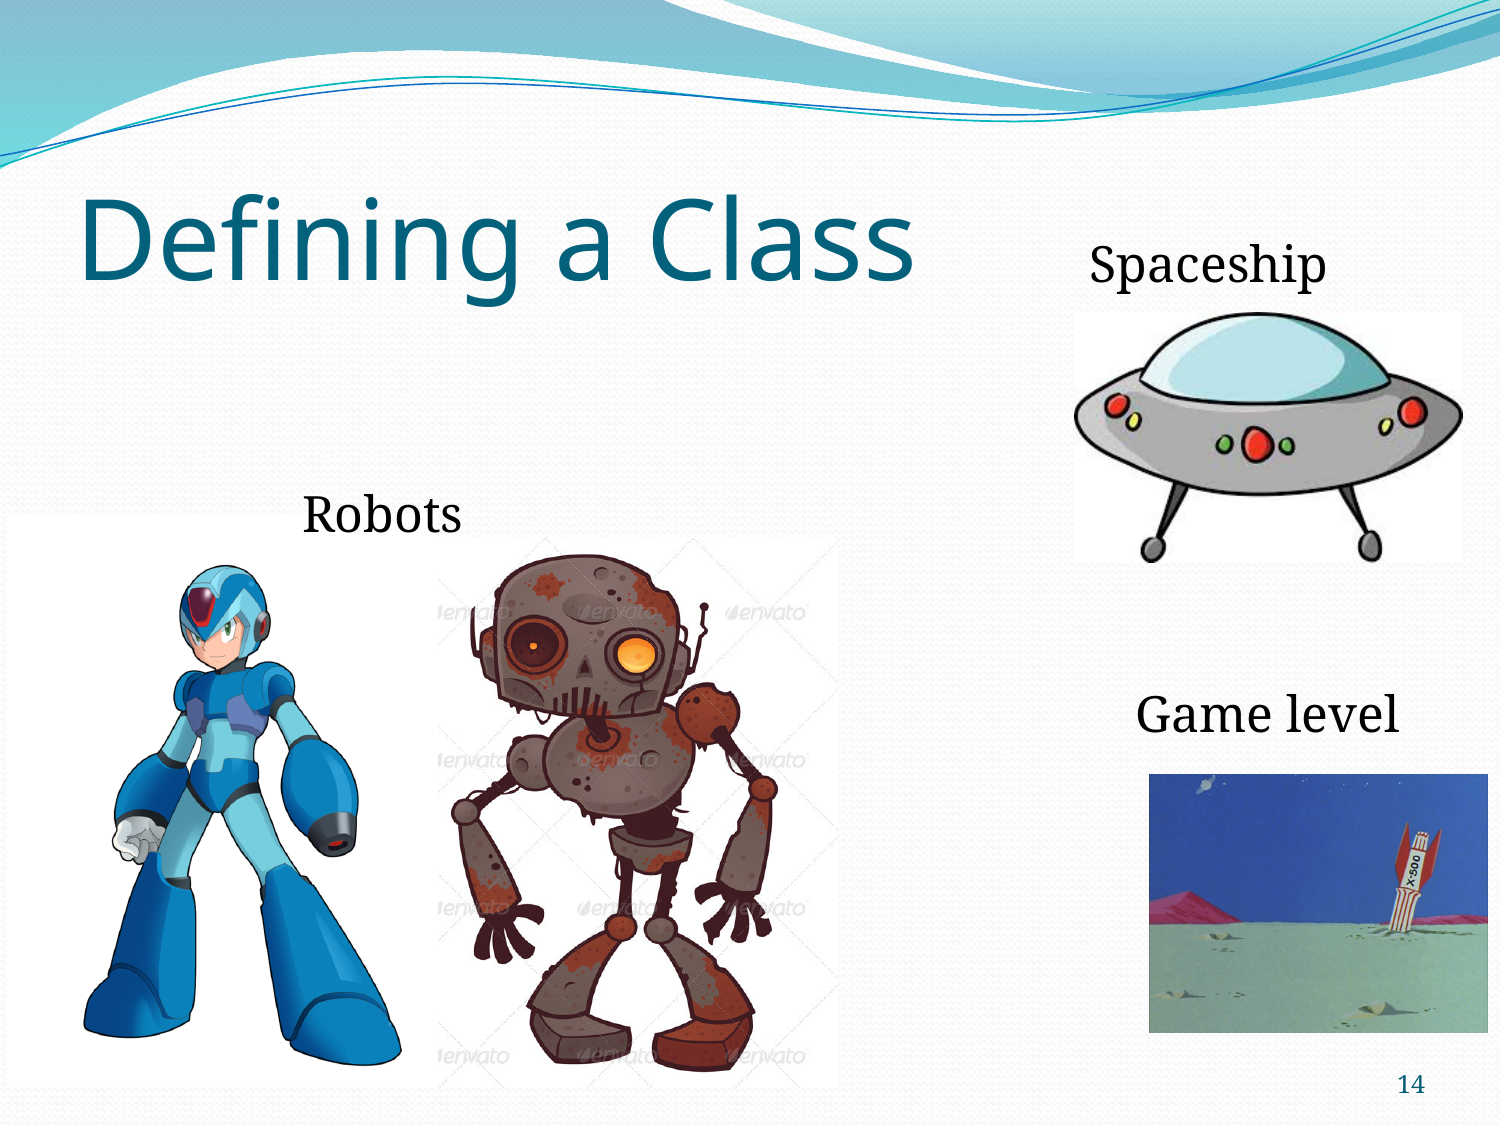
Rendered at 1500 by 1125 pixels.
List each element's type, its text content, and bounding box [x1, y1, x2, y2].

picture [1074, 312, 1463, 563]
picture [6, 513, 438, 1088]
picture [1149, 774, 1488, 1033]
text_box Game level [1120, 674, 1496, 750]
slide_number 14 [1299, 1045, 1425, 1103]
text_box Robots [287, 474, 513, 536]
slide_number 21 [438, 515, 513, 537]
picture [442, 537, 838, 1088]
title Defining a Class [75, 115, 1500, 303]
text_box Spaceship [1074, 224, 1450, 300]
